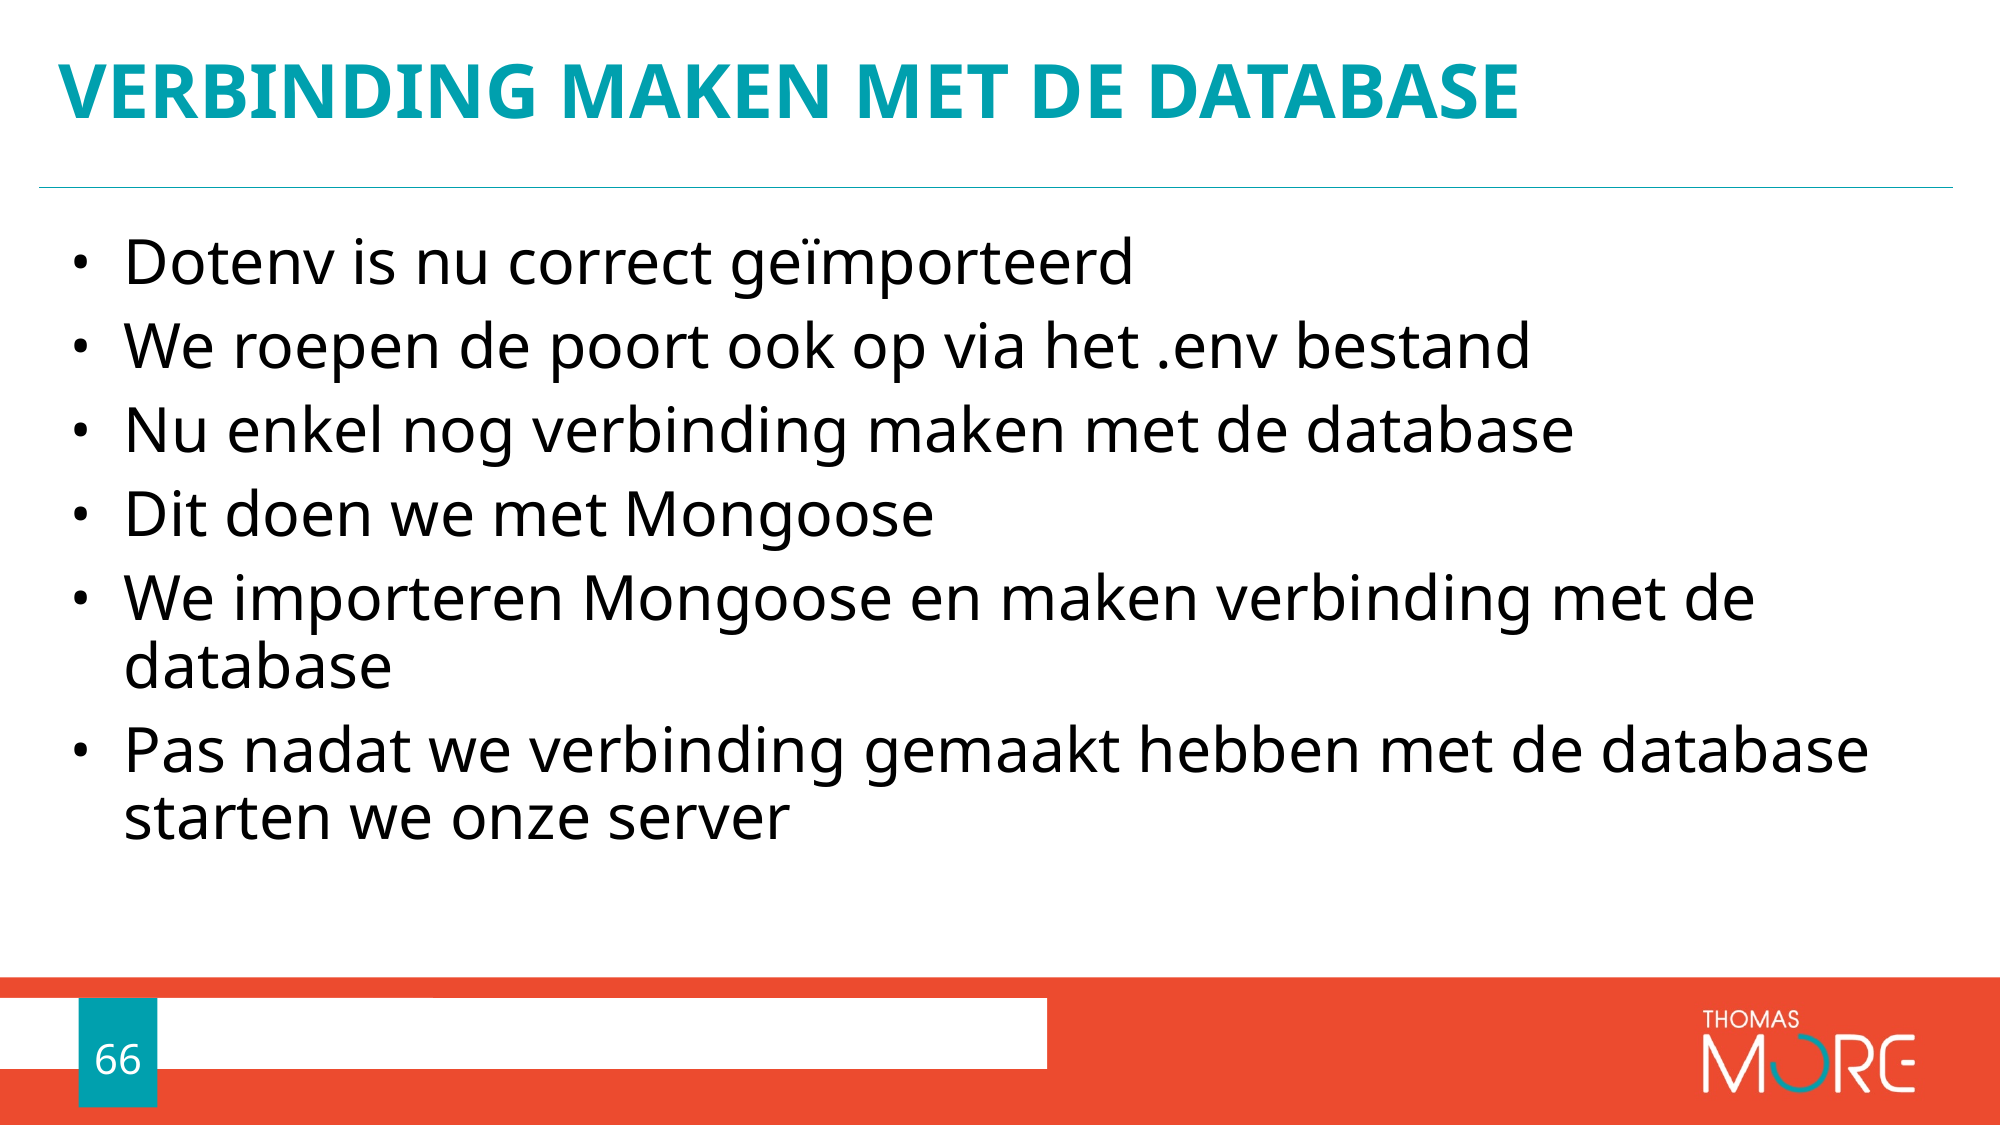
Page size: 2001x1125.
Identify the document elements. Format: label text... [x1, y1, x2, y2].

picture [1673, 980, 1944, 1122]
slide_number 66 [78, 998, 158, 1108]
list Dotenv is nu correct geïmporteerd We roepen de poort ook op via het .env bestand Nu enkel nog verbinding maken met de database Dit doen we met Mongoose We importeren Mongoose en maken verbinding met de database Pas nadat we verbinding gemaakt hebben met de database starten we onze server [0, 188, 2000, 916]
title Verbinding maken met de database [0, 0, 2000, 188]
footer [165, 998, 1048, 1069]
